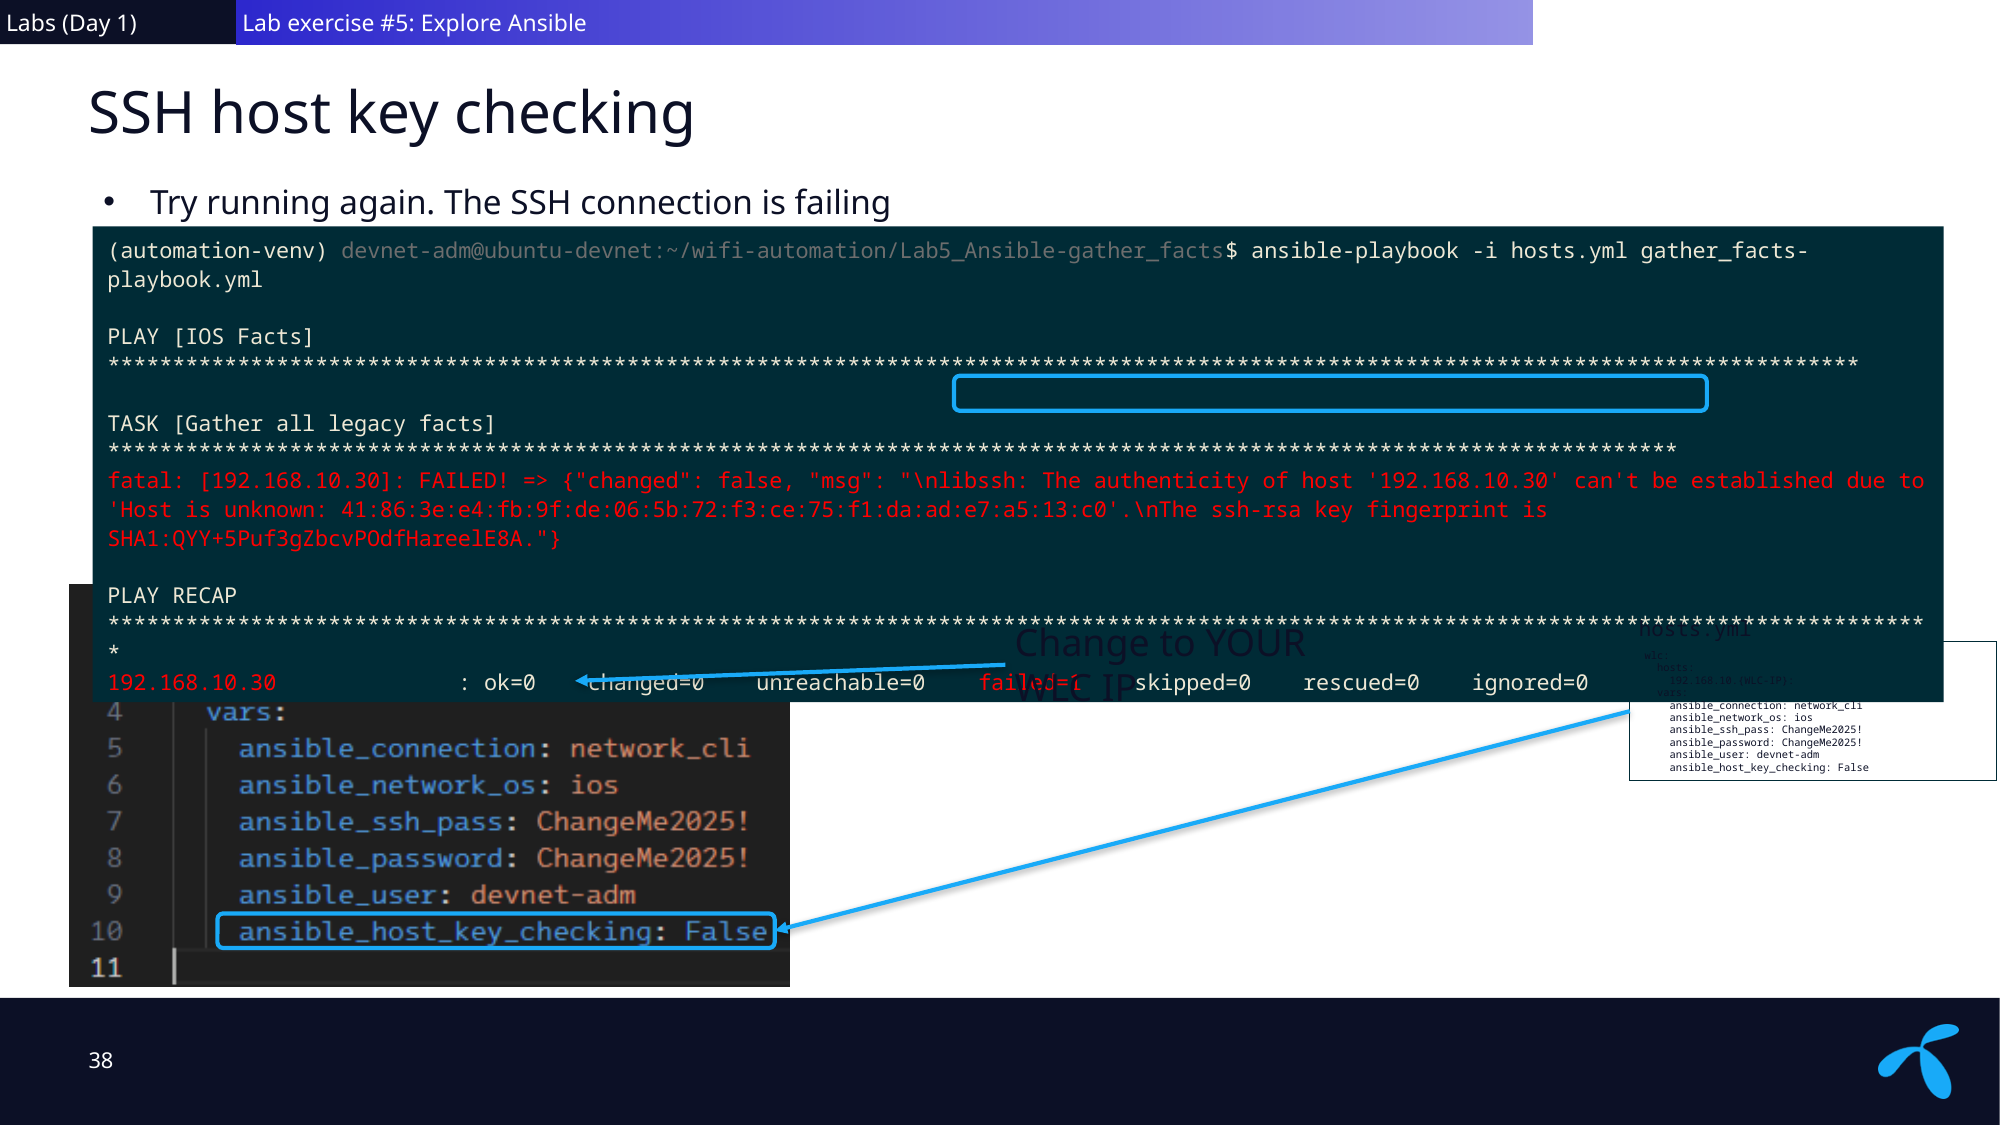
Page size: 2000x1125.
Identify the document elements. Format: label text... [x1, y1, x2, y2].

picture [582, 682, 694, 690]
text_box (automation-venv) devnet-adm@ubuntu-devnet:~/wifi-automation/Lab5_Ansible-gather_facts$ ansible-playbook -i hosts.yml gather_facts-playbook.yml PLAY [IOS Facts] *************************************************************************************************************************************** TASK [Gather all legacy facts] ************************************************************************************************************************* fatal: [192.168.10.30]: FAILED! => {"changed": false, "msg": "\nlibssh: The authenticity of host '192.168.10.30' can't be established due to 'Host is unknown: 41:86:3e:e4:fb:9f:de:06:5b:72:f3:ce:75:f1:da:ad:e7:a5:13:c0'.\nThe ssh-rsa key fingerprint is SHA1:QYY+5Puf3gZbcvPOdfHareelE8A."} PLAY RECAP ********************************************************************************************************************************************* 192.168.10.30 : ok=0 changed=0 unreachable=0 failed=1 skipped=0 rescued=0 ignored=0 [92, 226, 1944, 703]
picture [214, 594, 222, 599]
picture [68, 584, 790, 987]
title SSH host key checking [88, 70, 1911, 160]
picture [175, 588, 180, 602]
picture [188, 588, 196, 602]
text_box hosts.yml [1624, 607, 2000, 648]
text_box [774, 711, 1631, 931]
picture [110, 588, 116, 602]
footer Labs (Day 1) [0, 0, 236, 45]
text_box Try running again. The SSH connection is failing Update the hosts.yml file [88, 173, 1952, 588]
picture [111, 675, 115, 689]
picture [1878, 1024, 1959, 1099]
picture [227, 588, 233, 602]
text_box Lab exercise #5: Explore Ansible [236, 0, 1533, 45]
text_box wlc: hosts: 192.168.10.{WLC-IP}: vars: ansible_connection: network_cli ansible_network_os: ios ansible_ssh_pass: ChangeMe2025! ansible_password: ChangeMe2025! ansible_user: devnet-adm ansible_host_key_checking: False [1629, 641, 1997, 781]
picture [215, 675, 219, 689]
text_box [951, 373, 1709, 413]
slide_number 38 [88, 1024, 237, 1099]
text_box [574, 664, 1006, 682]
text_box Change to YOUR WLC IP [999, 611, 1366, 710]
picture [163, 675, 167, 689]
picture [136, 594, 144, 599]
